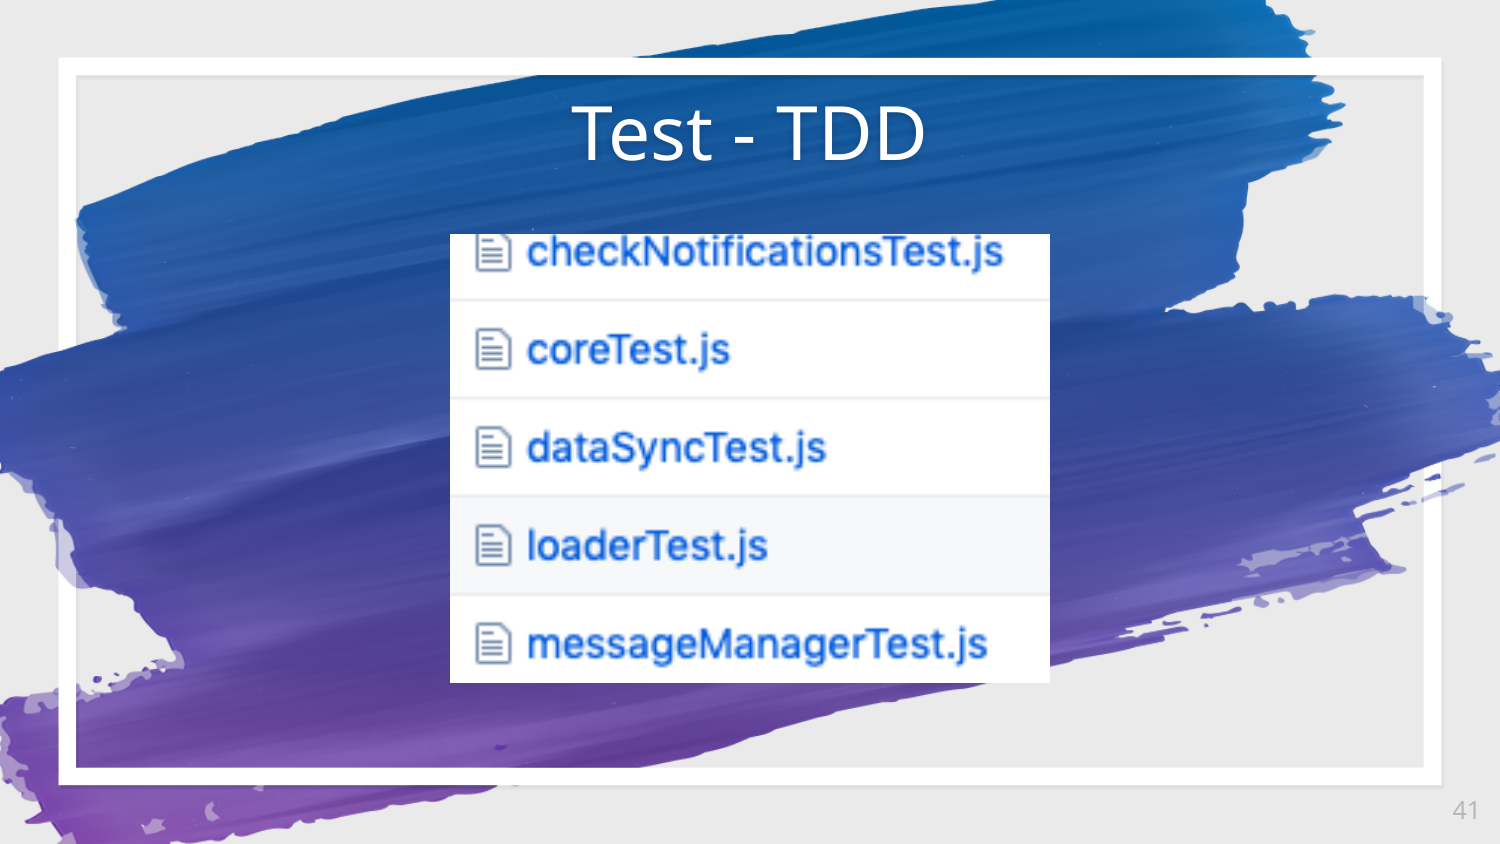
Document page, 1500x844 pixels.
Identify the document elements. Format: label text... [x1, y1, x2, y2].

picture [0, 0, 1500, 844]
text_box Test - TDD [326, 54, 1174, 203]
slide_number 41 [1391, 779, 1482, 844]
text_box [216, 206, 1284, 683]
